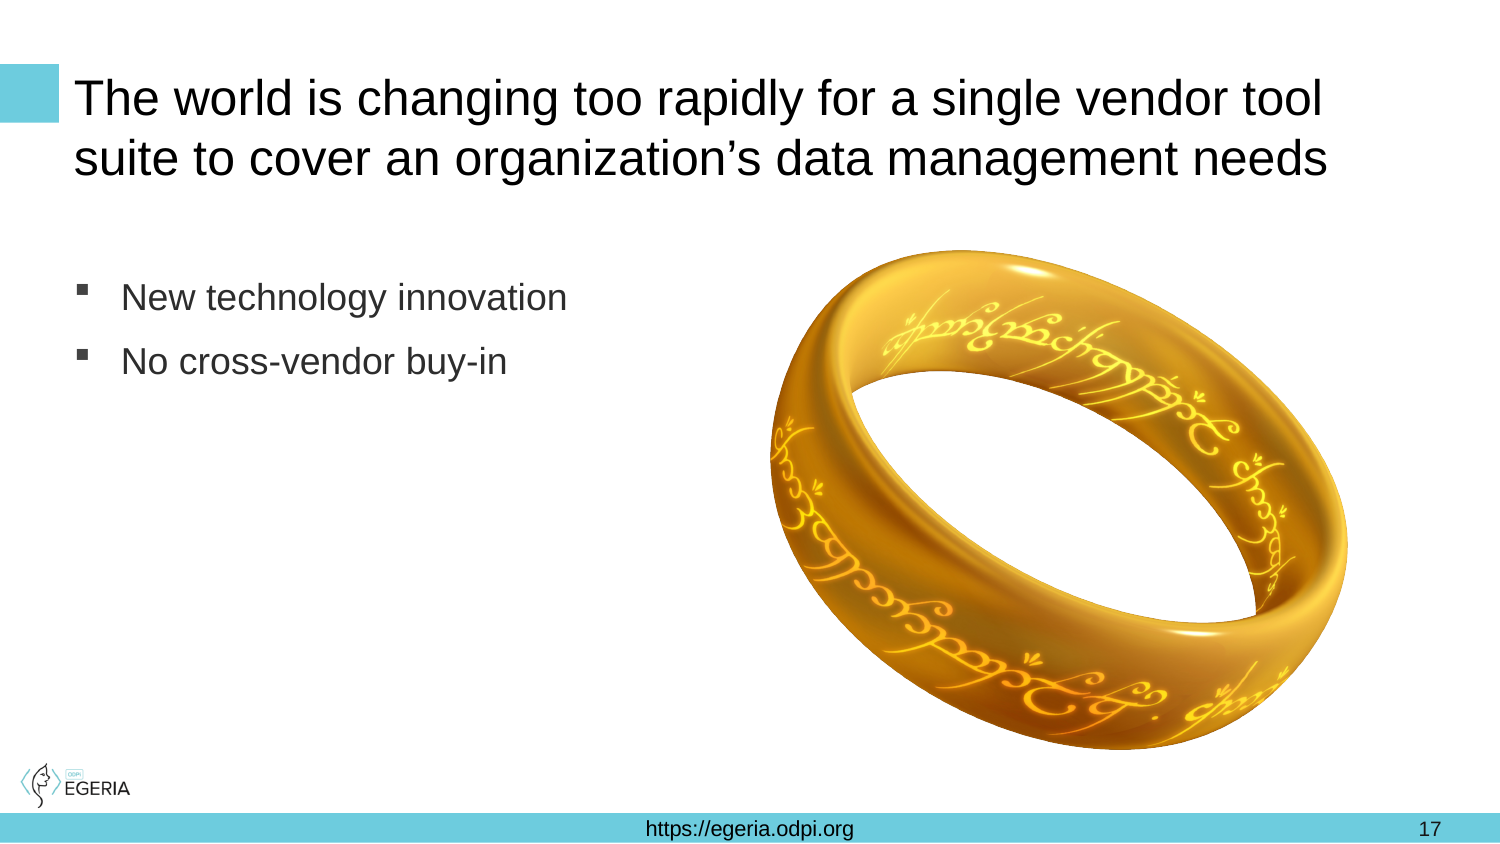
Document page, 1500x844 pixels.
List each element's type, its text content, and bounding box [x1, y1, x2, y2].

list New technology innovation No cross-vendor buy-in [58, 250, 699, 750]
slide_number 17 [1403, 813, 1494, 843]
picture [770, 250, 1348, 750]
picture [13, 757, 136, 812]
title The world is changing too rapidly for a single vendor tool suite to cover an organization’s data management needs [58, 46, 1362, 205]
